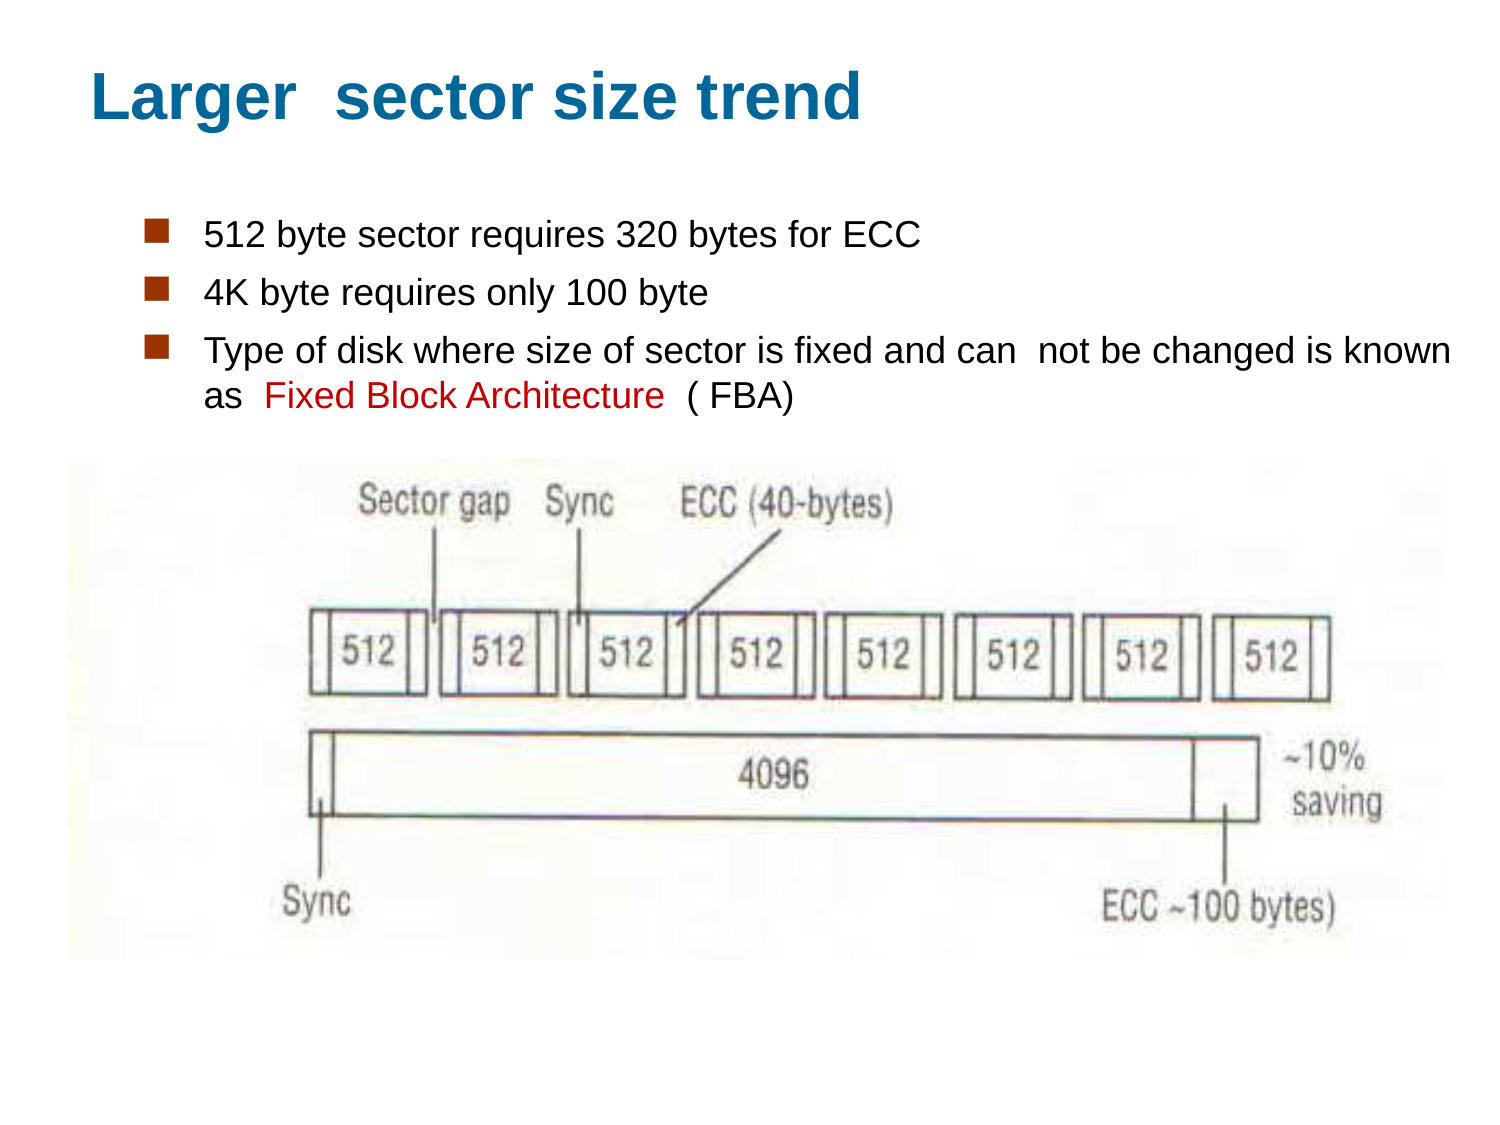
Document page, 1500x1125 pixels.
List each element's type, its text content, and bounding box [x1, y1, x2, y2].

picture [67, 457, 1444, 961]
title Larger sector size trend [74, 45, 1426, 141]
list 512 byte sector requires 320 bytes for ECC 4K byte requires only 100 byte Type of disk where size of sector is fixed and can not be changed is known as Fixed Block Architecture ( FBA) [132, 202, 1483, 433]
